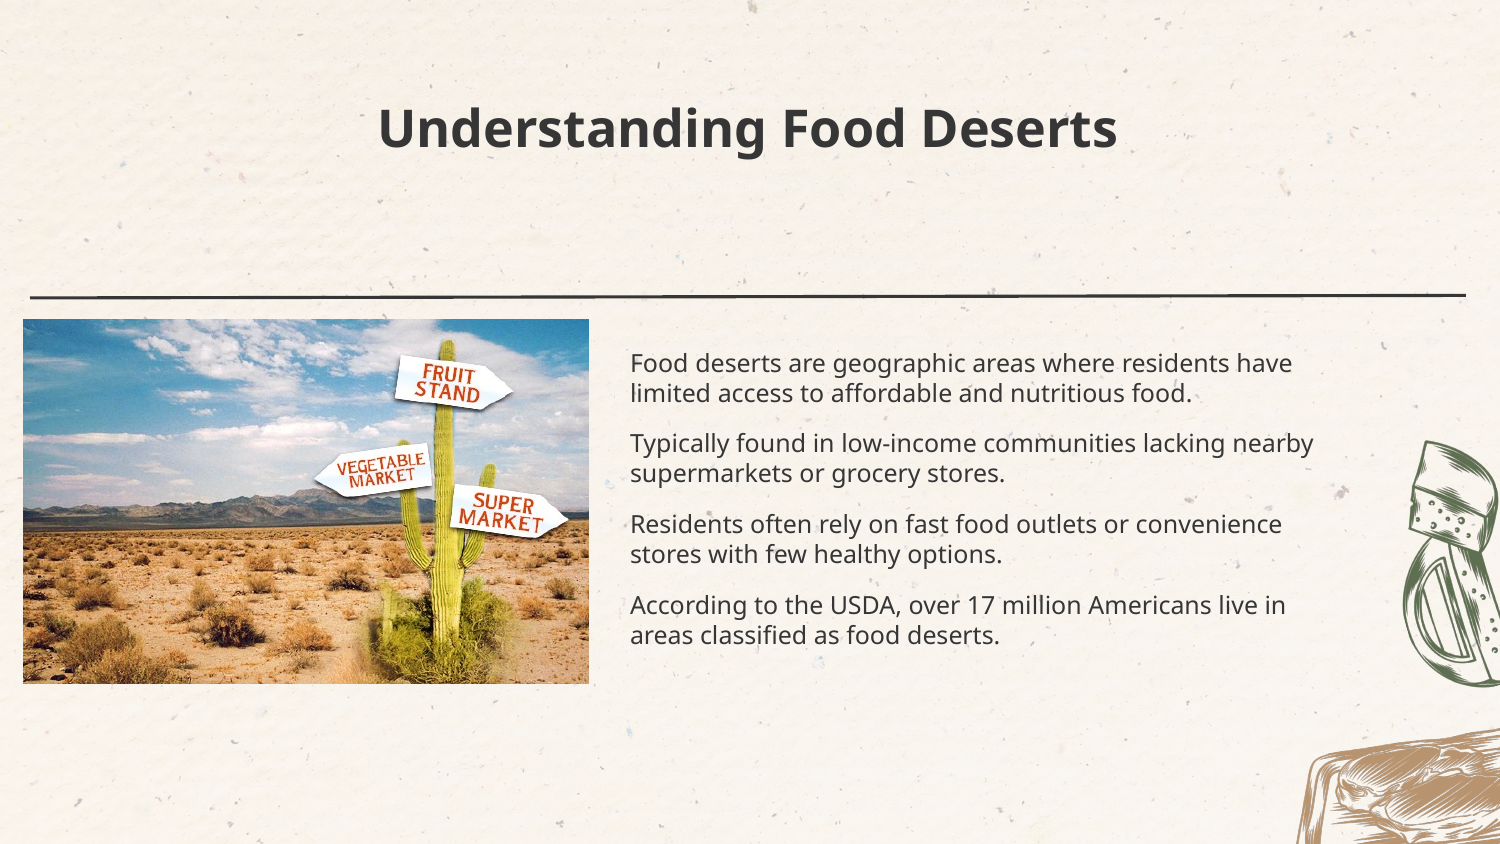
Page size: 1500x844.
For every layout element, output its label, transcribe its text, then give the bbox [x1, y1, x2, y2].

list Food deserts are geographic areas where residents have limited access to affordable and nutritious food. Typically found in low-income communities lacking nearby supermarkets or grocery stores. Residents often rely on fast food outlets or convenience stores with few healthy options. According to the USDA, over 17 million Americans live in areas classified as food deserts. [615, 332, 1366, 777]
title Understanding Food Deserts [200, 79, 1296, 174]
picture [0, 0, 1500, 844]
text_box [29, 295, 1467, 299]
